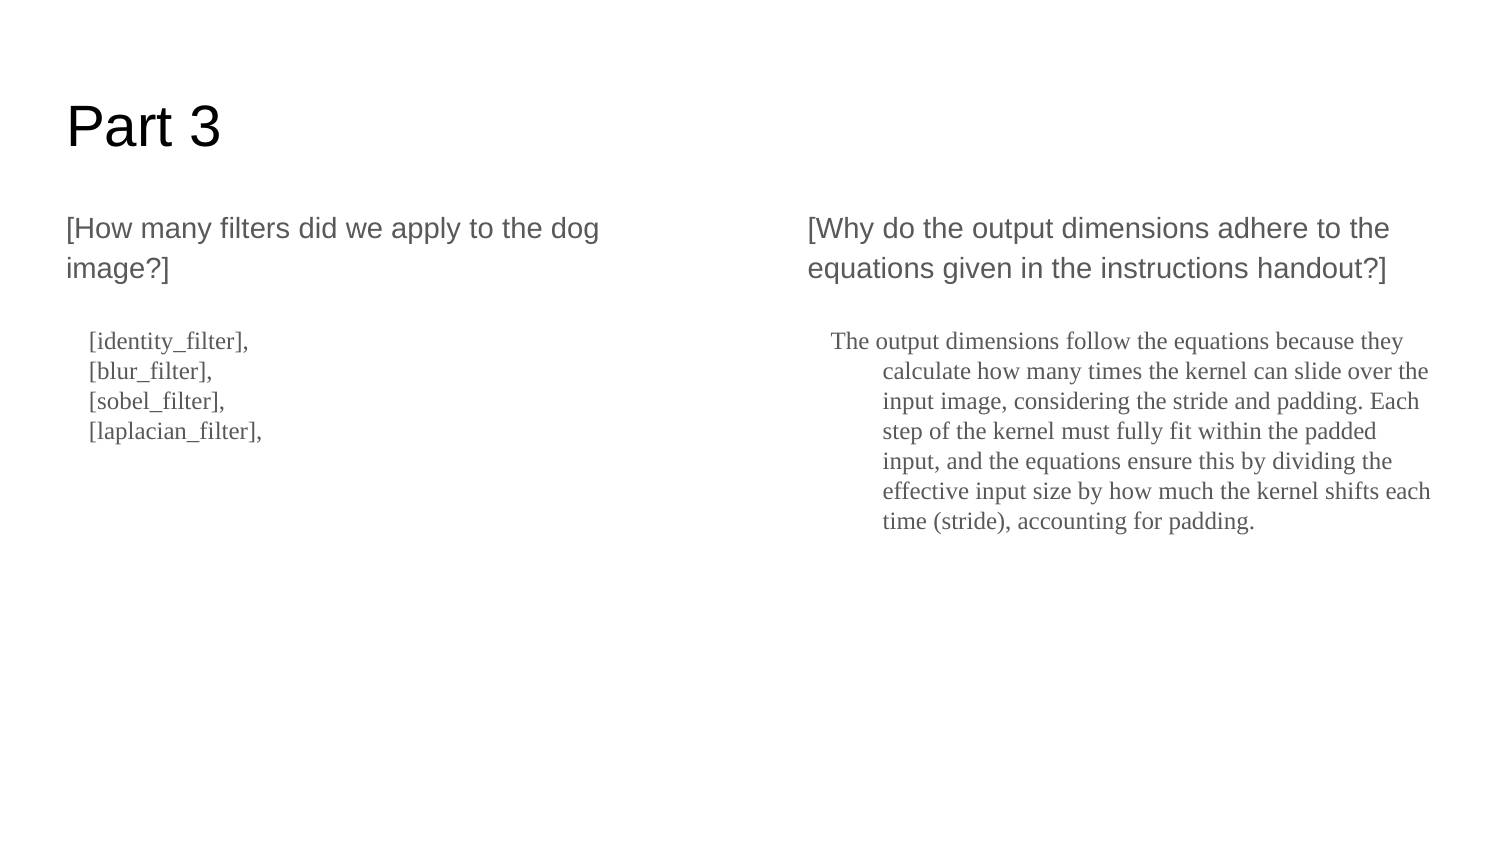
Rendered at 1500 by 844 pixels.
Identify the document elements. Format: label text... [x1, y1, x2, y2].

list [Why do the output dimensions adhere to the equations given in the instructions handout?] The output dimensions follow the equations because they calculate how many times the kernel can slide over the input image, considering the stride and padding. Each step of the kernel must fully fit within the padded input, and the equations ensure this by dividing the effective input size by how much the kernel shifts each time (stride), accounting for padding. [792, 189, 1449, 750]
list [How many filters did we apply to the dog image?] [identity_filter], [blur_filter], [sobel_filter], [laplacian_filter], [51, 189, 708, 750]
title Part 3 [51, 72, 1449, 167]
